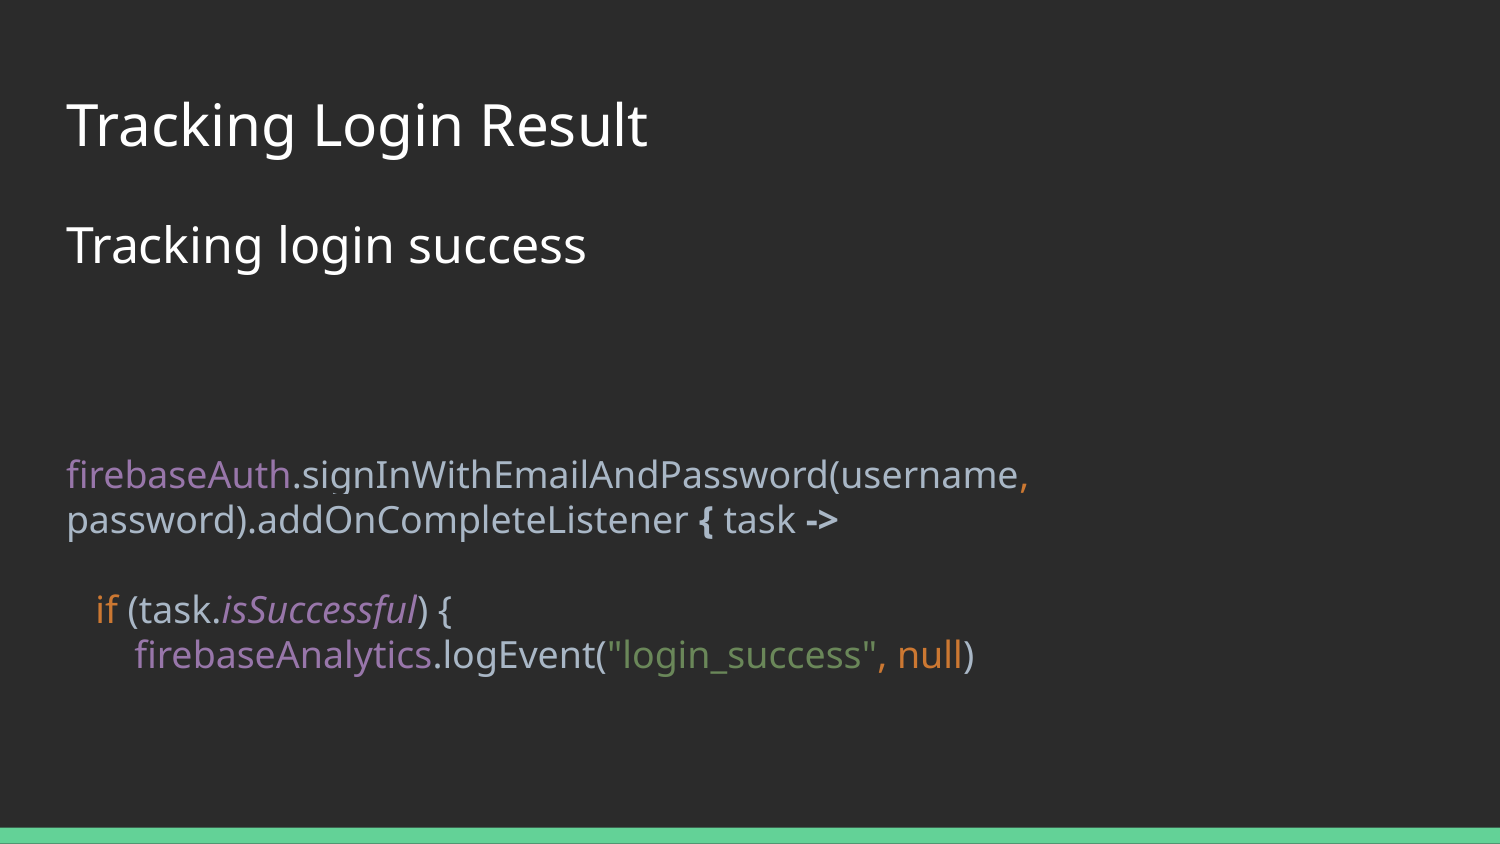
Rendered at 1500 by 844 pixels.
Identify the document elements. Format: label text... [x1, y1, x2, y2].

list Tracking login success [51, 189, 1449, 312]
text_box firebaseAuth.signInWithEmailAndPassword(username, password).addOnCompleteListener { task -> if (task.isSuccessful) { firebaseAnalytics.logEvent("login_success", null) [51, 317, 1436, 810]
title Tracking Login Result [51, 72, 1449, 167]
